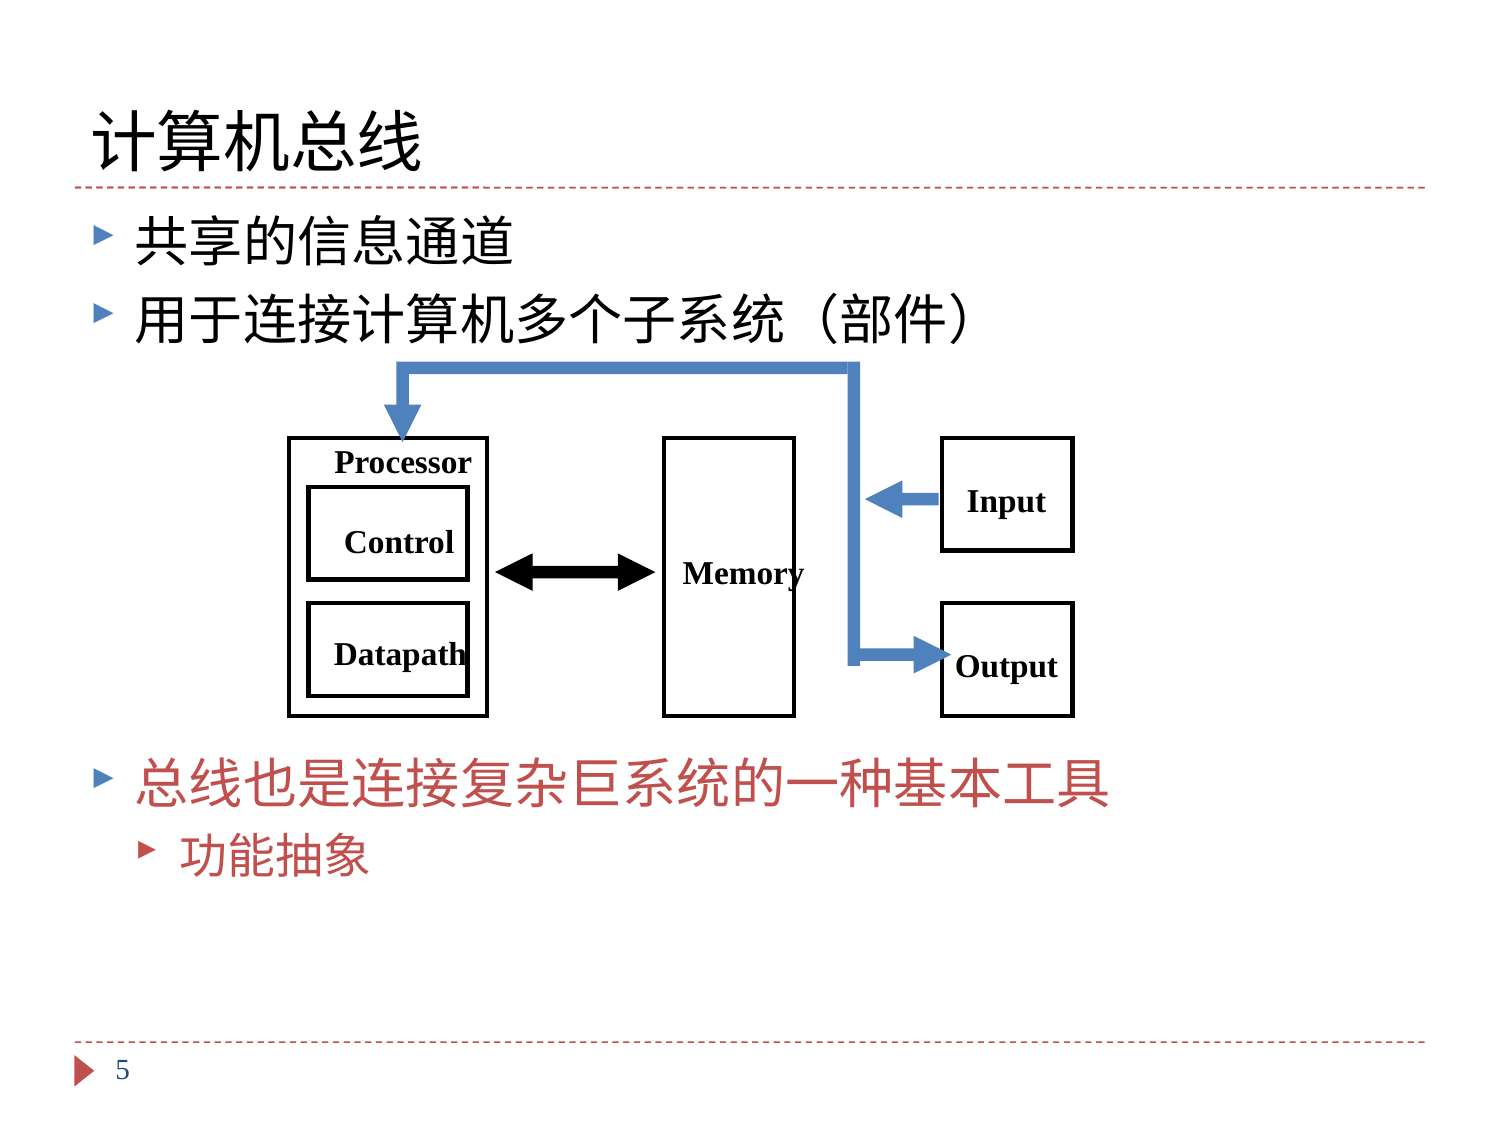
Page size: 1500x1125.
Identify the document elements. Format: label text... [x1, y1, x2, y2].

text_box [288, 361, 1074, 717]
slide_number 5 [100, 1042, 426, 1103]
title 计算机总线 [75, 24, 1425, 188]
list 共享的信息通道 用于连接计算机多个子系统（部件） 总线也是连接复杂巨系统的一种基本工具 功能抽象 [75, 200, 1425, 1006]
